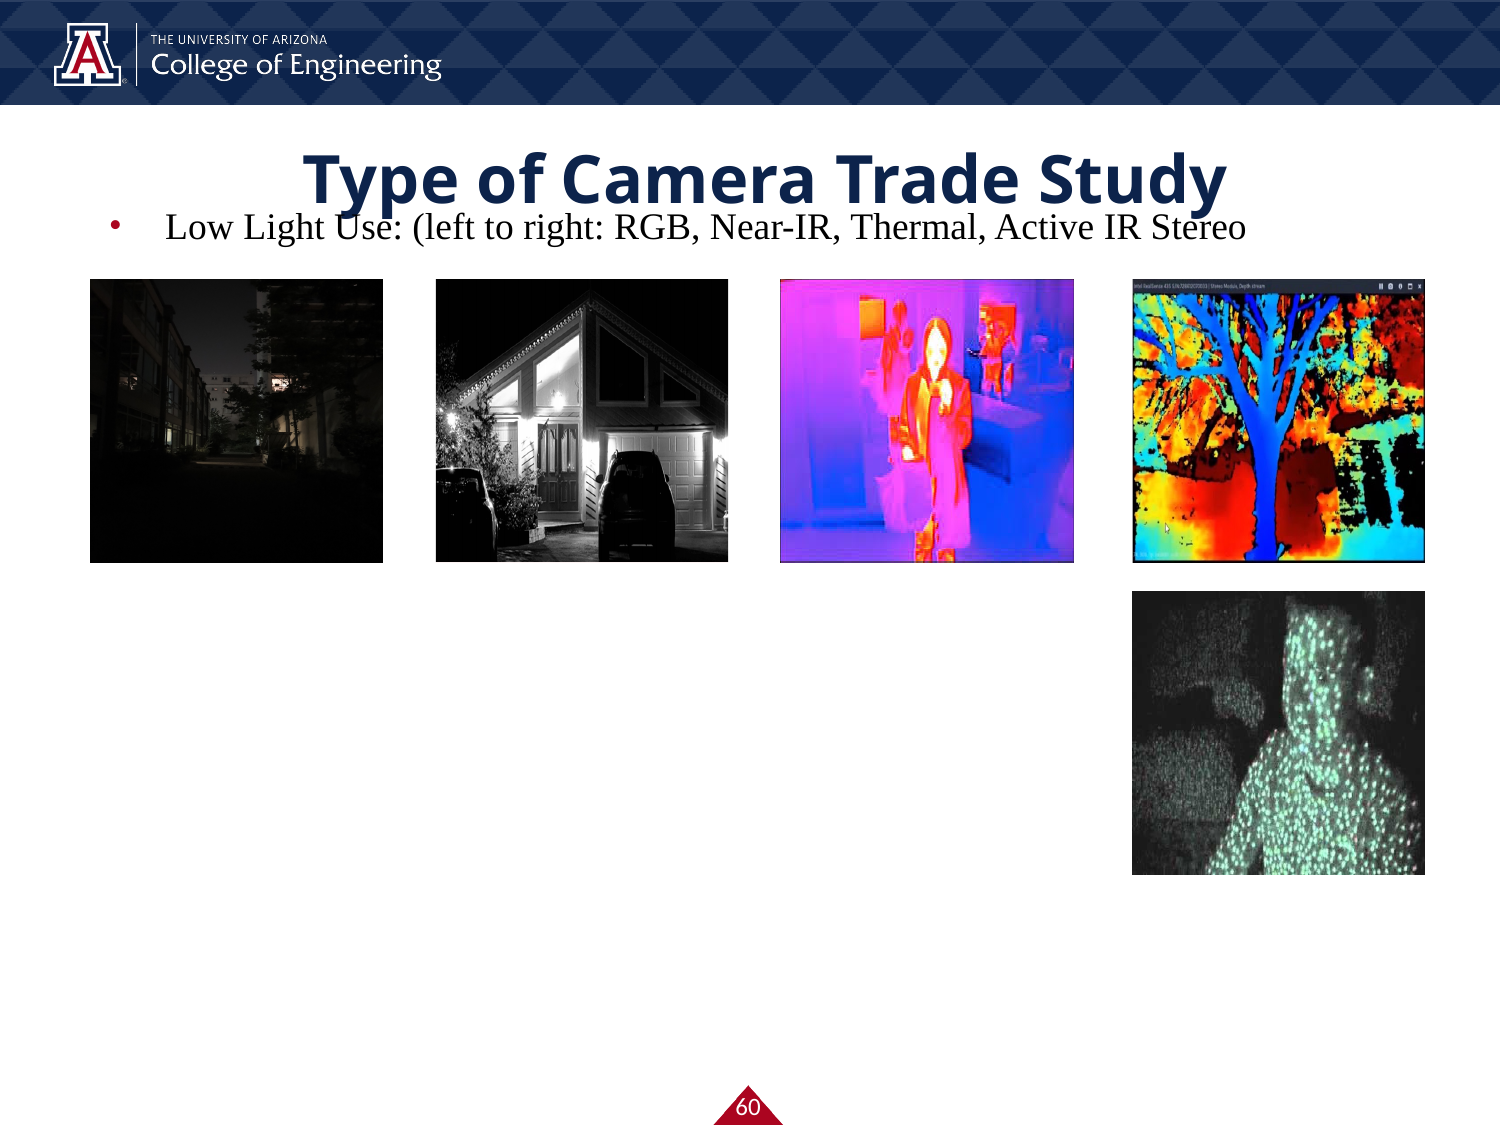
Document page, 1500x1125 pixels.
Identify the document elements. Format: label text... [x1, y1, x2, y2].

picture [435, 279, 729, 563]
picture [90, 279, 384, 563]
picture [1132, 591, 1426, 875]
picture [780, 279, 1074, 563]
slide_number ‹#› [715, 1075, 781, 1125]
list Low Light Use: (left to right: RGB, Near-IR, Thermal, Active IR Stereo [75, 194, 1425, 1020]
title Type of Camera Trade Study [90, 101, 1441, 251]
picture [1132, 279, 1426, 563]
picture [54, 23, 442, 86]
